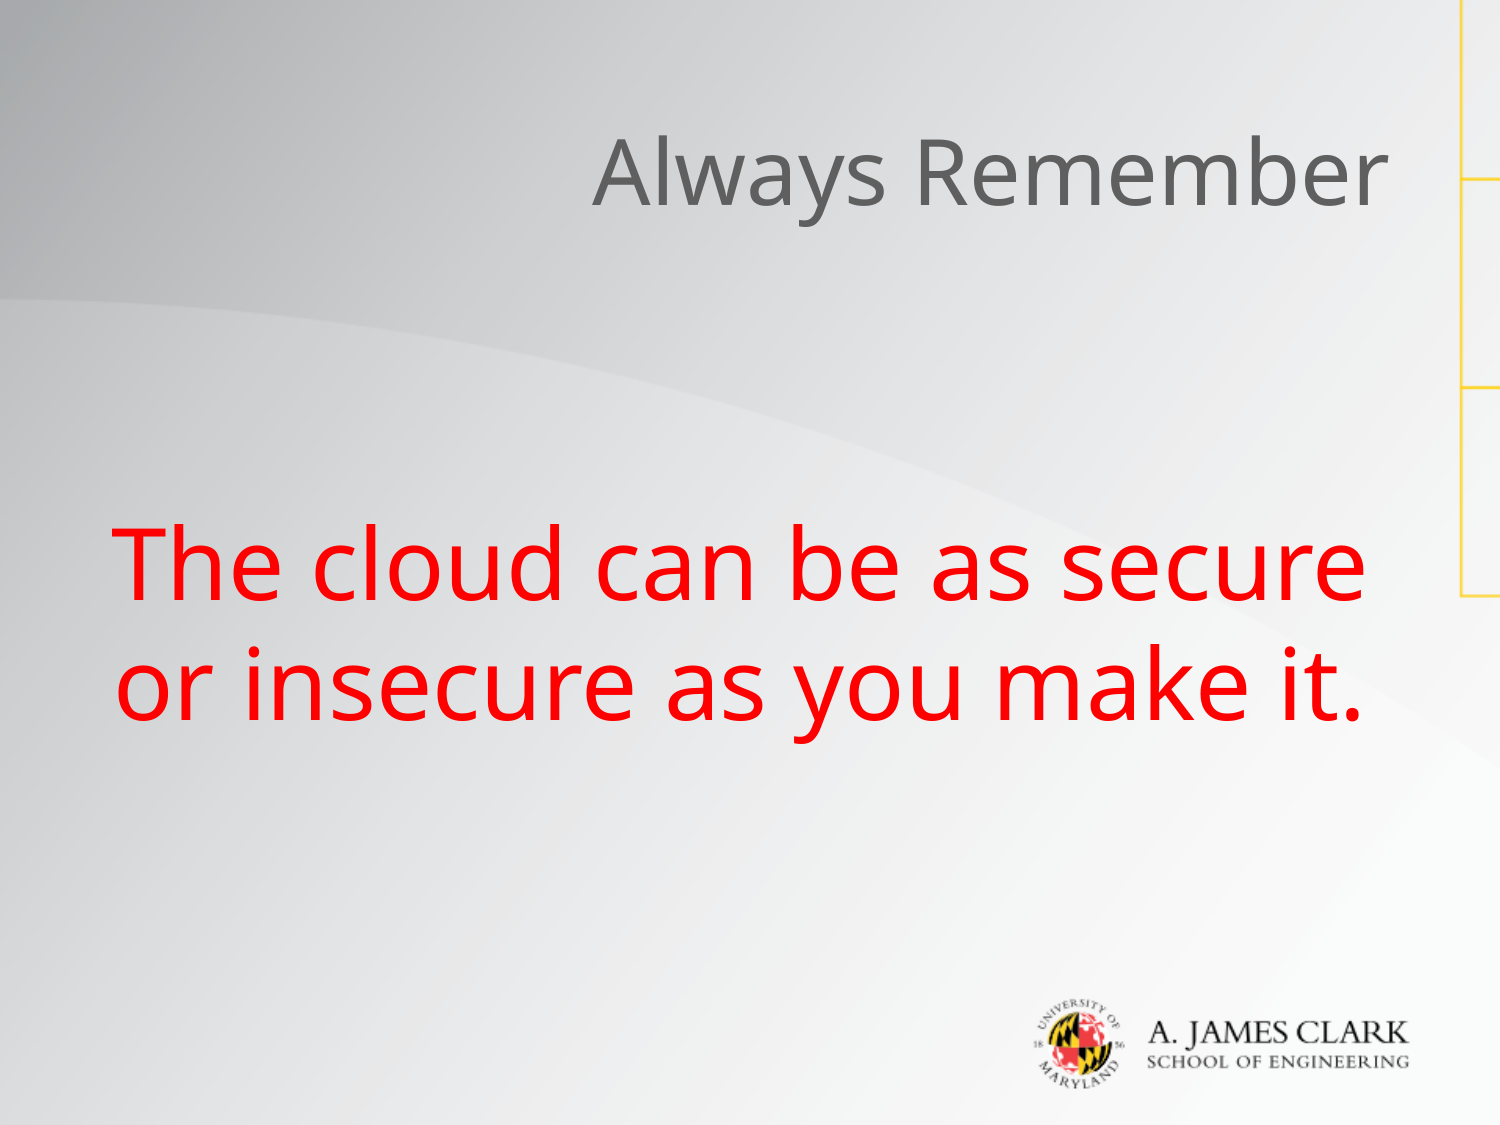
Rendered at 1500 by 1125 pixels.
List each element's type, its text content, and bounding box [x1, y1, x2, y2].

list The cloud can be as secure or insecure as you make it. [75, 352, 1407, 1002]
title Always Remember [75, 45, 1407, 231]
